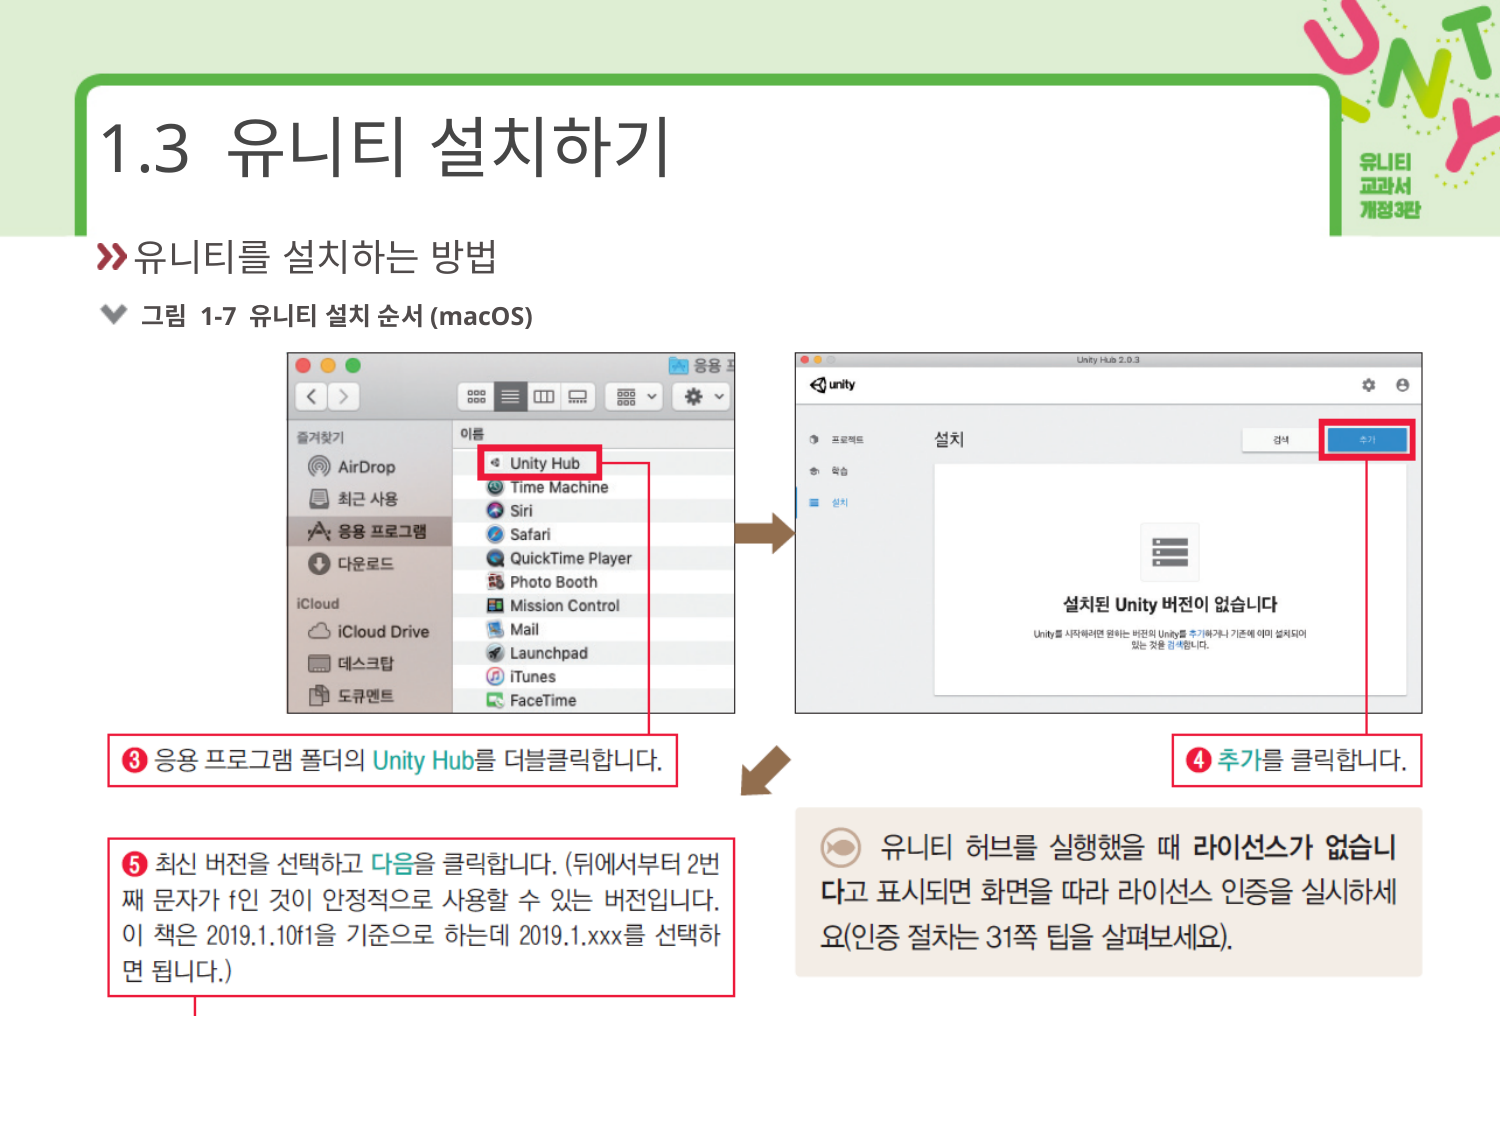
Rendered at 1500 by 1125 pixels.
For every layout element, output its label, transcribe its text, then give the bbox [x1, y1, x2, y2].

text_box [97, 289, 1459, 346]
picture [0, 0, 1500, 1125]
title 1.3 유니티 설치하기 [82, 61, 1413, 193]
list 유니티를 설치하는 방법 [81, 222, 1412, 1037]
